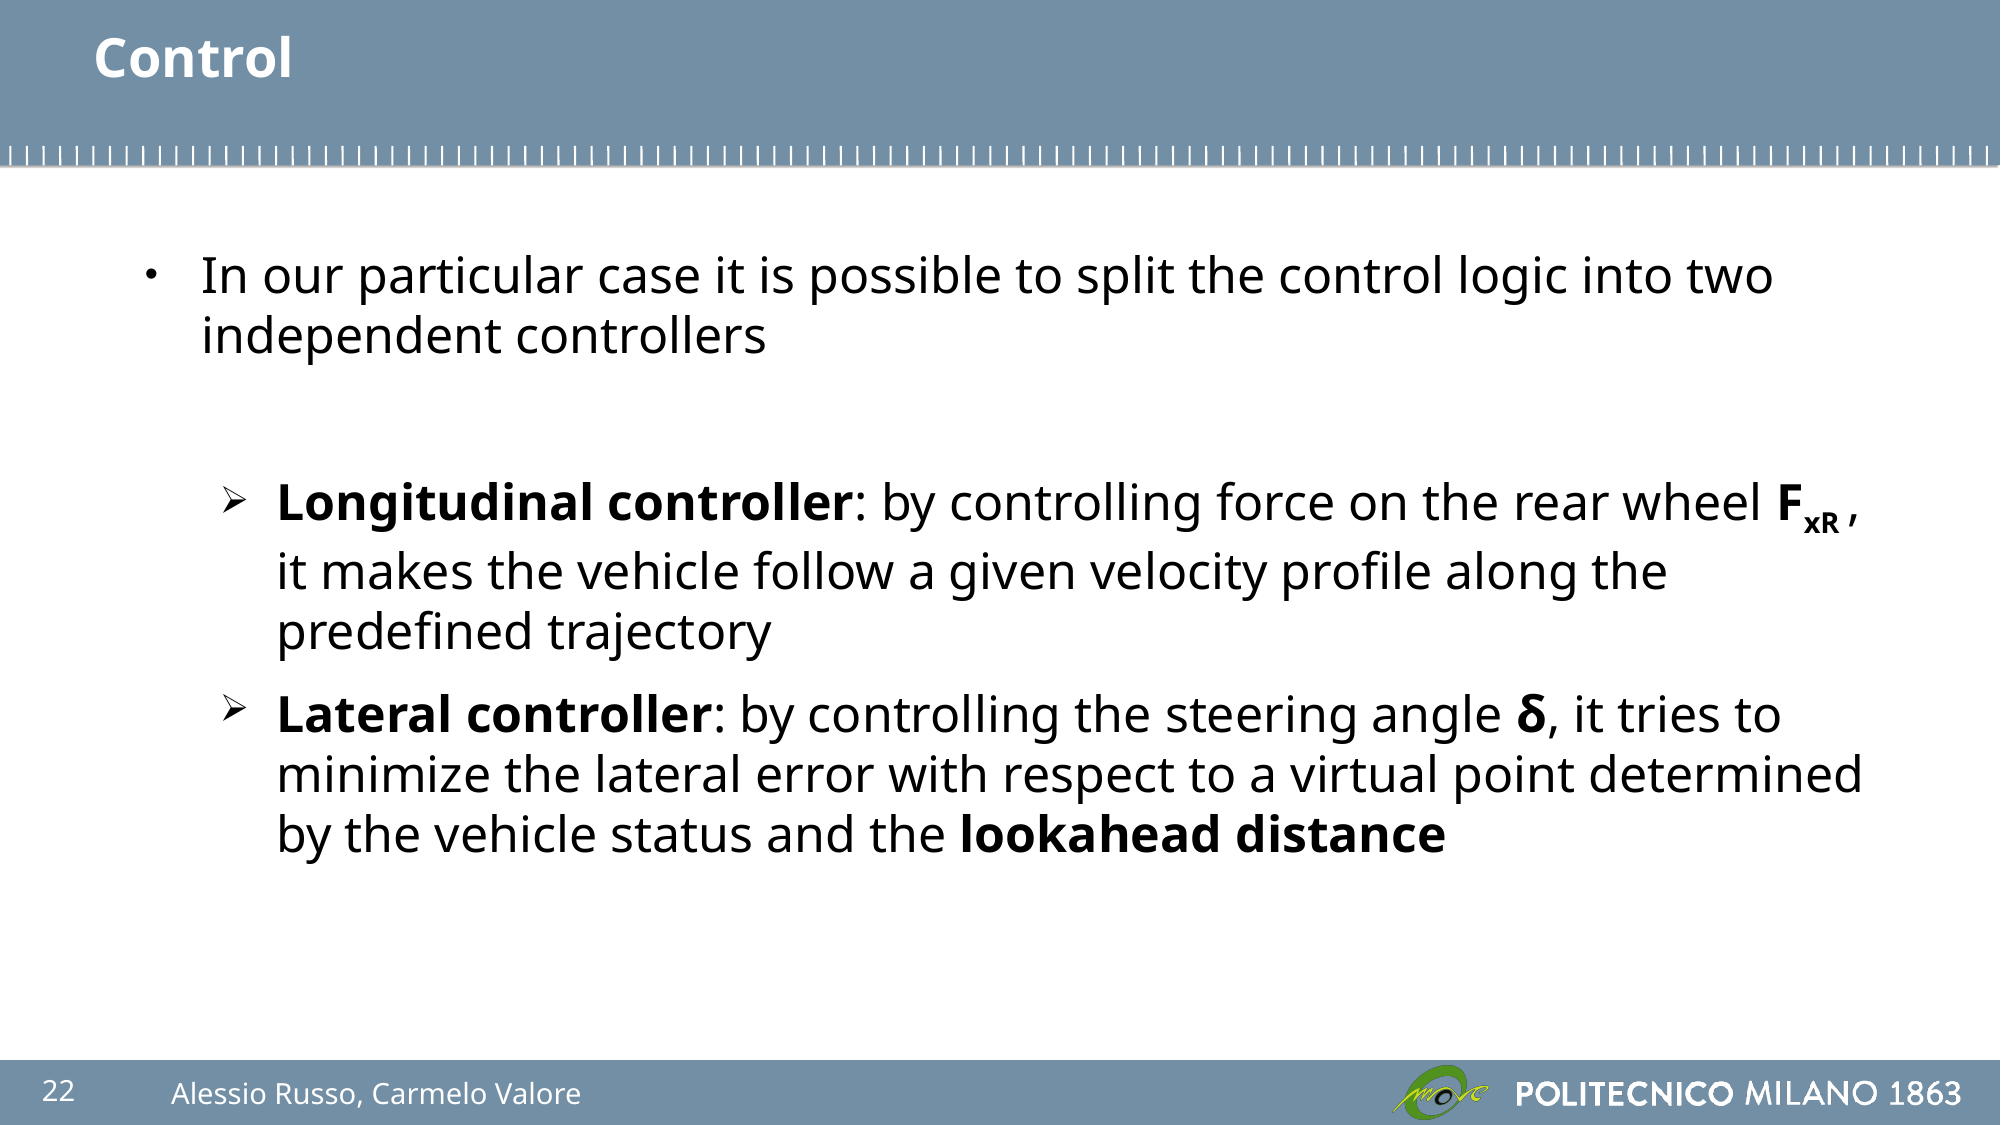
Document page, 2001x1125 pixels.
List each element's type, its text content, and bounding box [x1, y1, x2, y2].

text_box Alessio Russo, Carmelo Valore [156, 1093, 1007, 1123]
text_box 22 [7, 1062, 110, 1123]
picture [1392, 1093, 1489, 1120]
text_box Control [78, 17, 1922, 95]
text_box In our particular case it is possible to split the control logic into two independent controllers Longitudinal controller: by controlling force on the rear wheel FxR , it makes the vehicle follow a given velocity profile along the predefined trajectory Lateral controller: by controlling the steering angle δ, it tries to minimize the lateral error with respect to a virtual point determined by the vehicle status and the lookahead distance [41, 236, 1885, 1093]
picture [1510, 1068, 1967, 1117]
